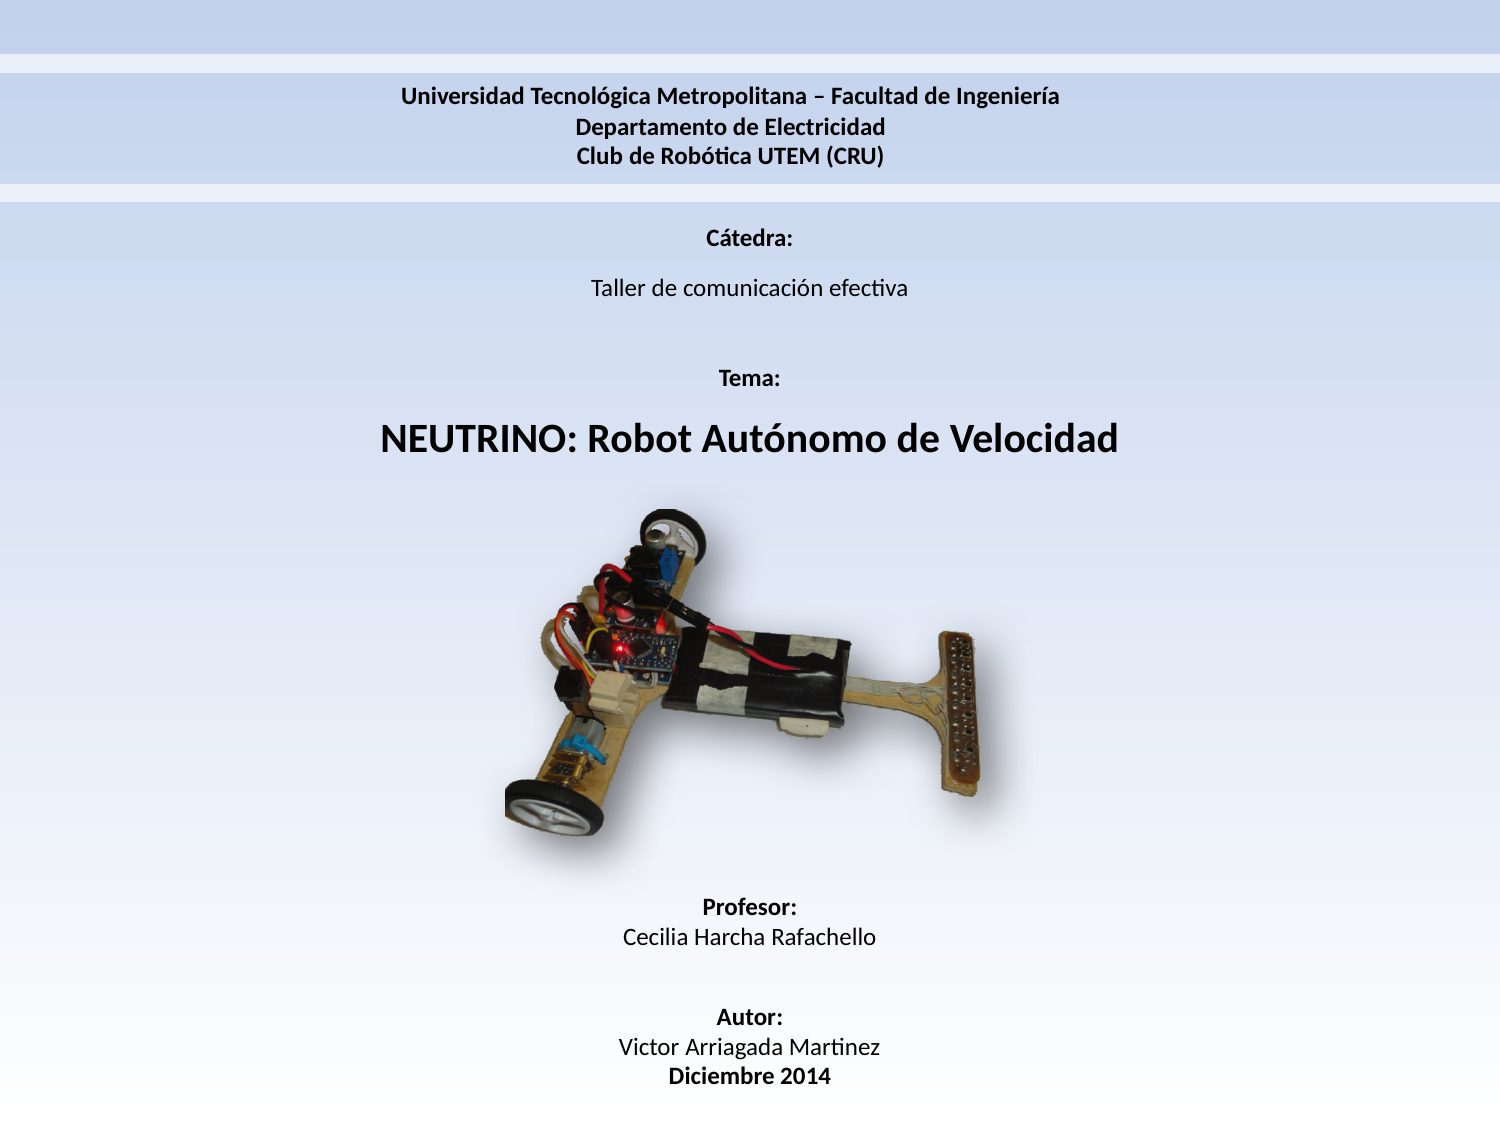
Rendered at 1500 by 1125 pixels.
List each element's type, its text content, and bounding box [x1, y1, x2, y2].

text_box [0, 182, 1500, 204]
picture [505, 509, 995, 877]
text_box Cátedra: Taller de comunicación efectiva Tema: NEUTRINO: Robot Autónomo de Velocidad [365, 213, 1135, 514]
text_box Profesor: Cecilia Harcha Rafachello Autor: Victor Arriagada Martinez Diciembre 2014 [505, 885, 995, 1098]
text_box [0, 0, 1500, 75]
text_box Universidad Tecnológica Metropolitana – Facultad de Ingeniería Departamento de Electricidad Club de Robótica UTEM (CRU) [385, 42, 1077, 178]
